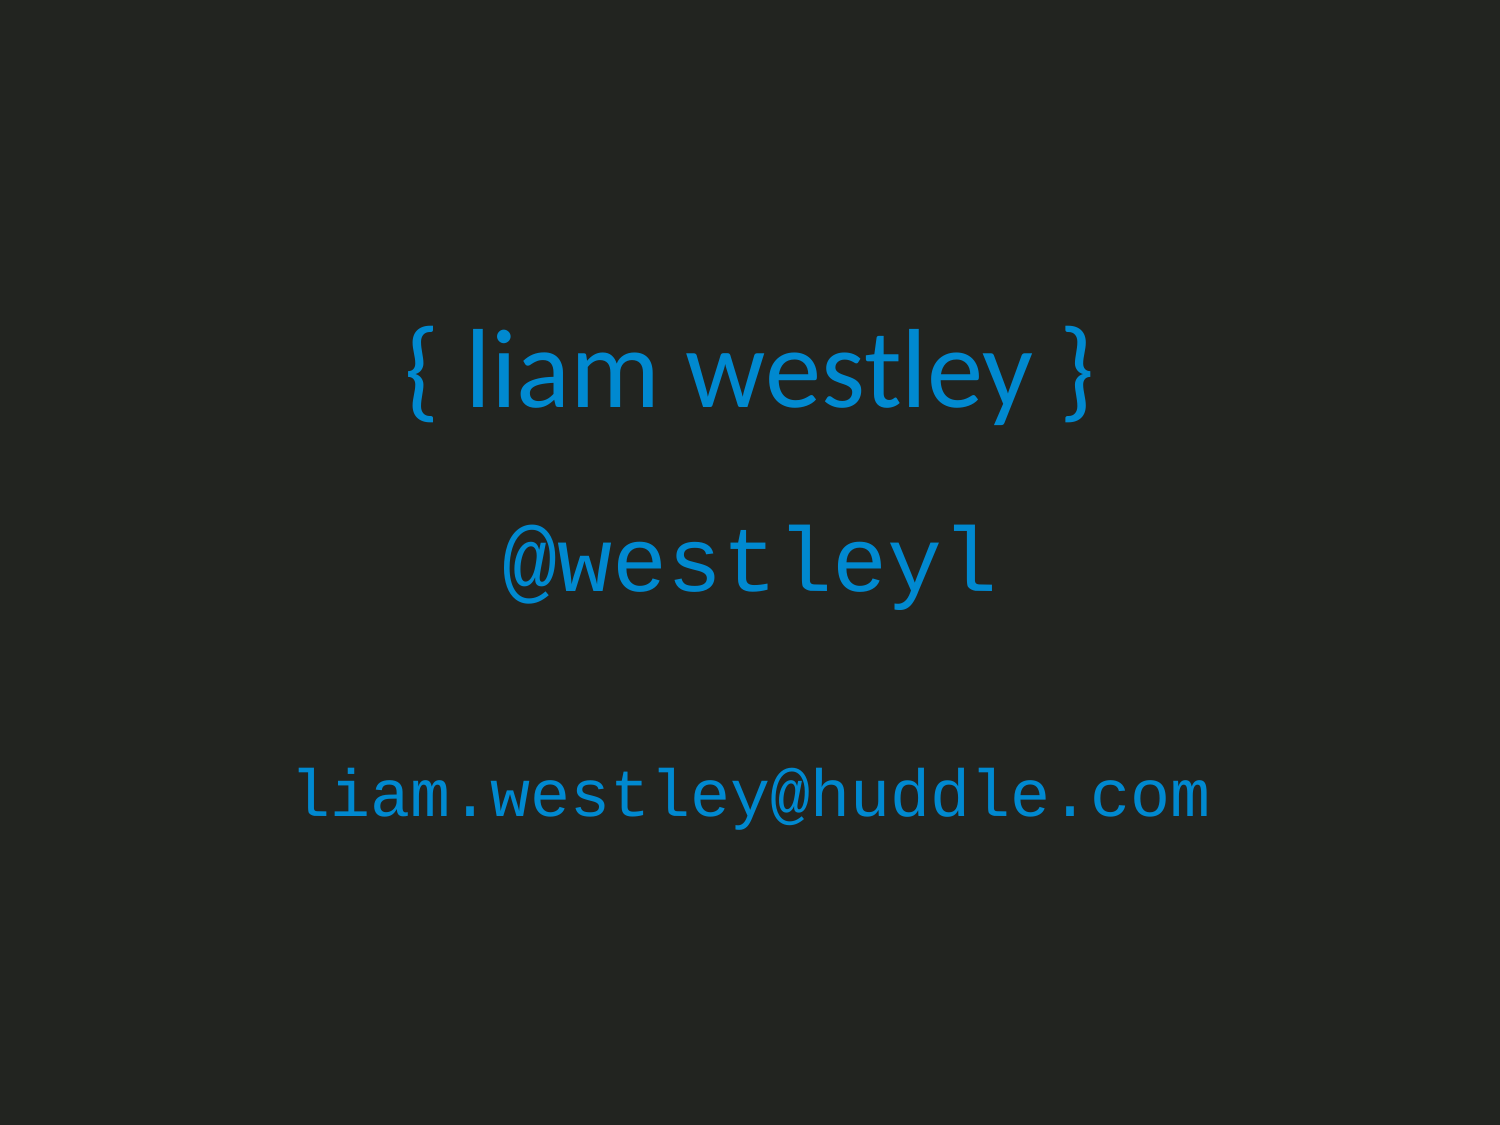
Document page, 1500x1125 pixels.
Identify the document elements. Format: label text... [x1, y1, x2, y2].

text_box { liam westley } @westleyl liam.westley@huddle.com [186, 180, 1314, 945]
